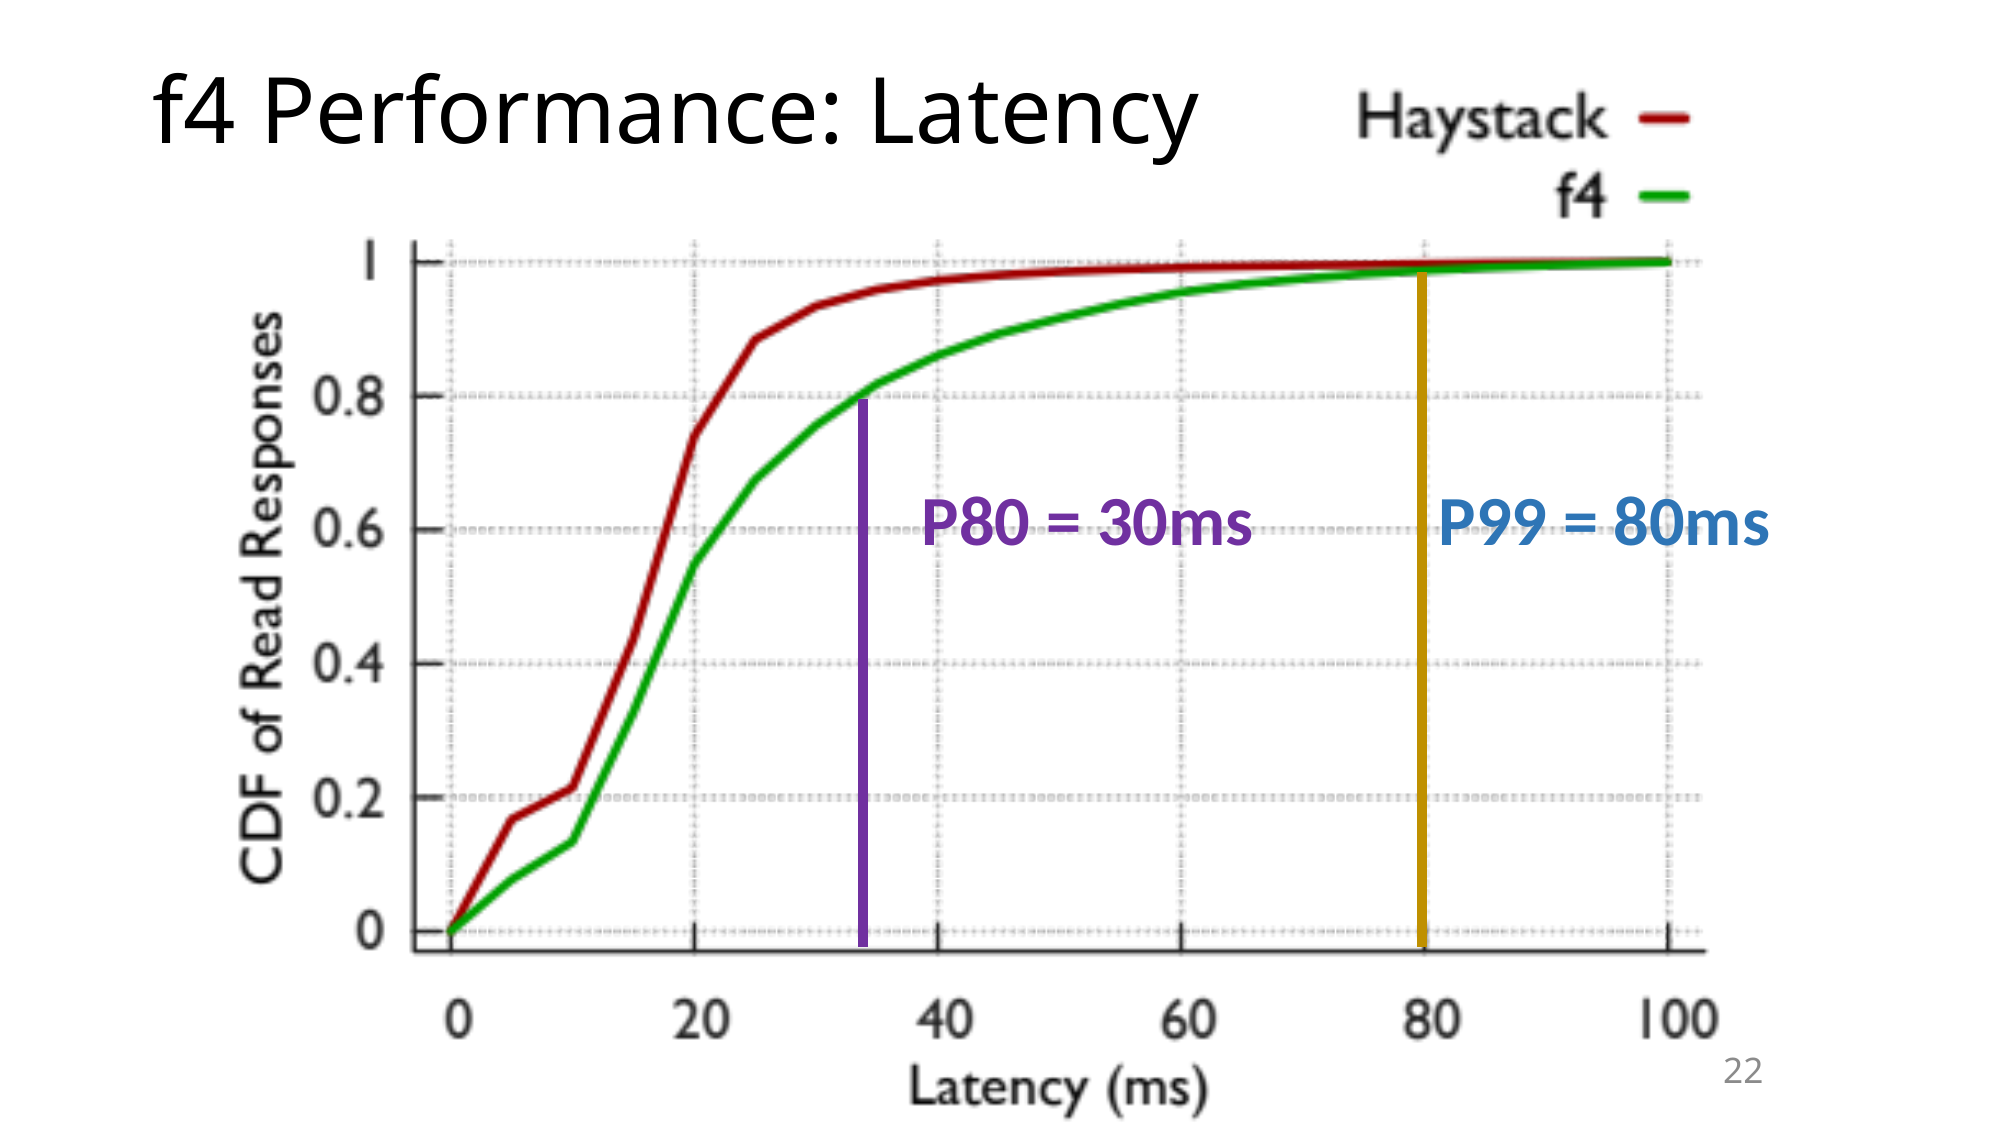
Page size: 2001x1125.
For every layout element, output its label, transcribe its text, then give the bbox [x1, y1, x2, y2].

picture [214, 87, 1786, 1125]
title f4 Performance: Latency [137, 59, 1863, 278]
